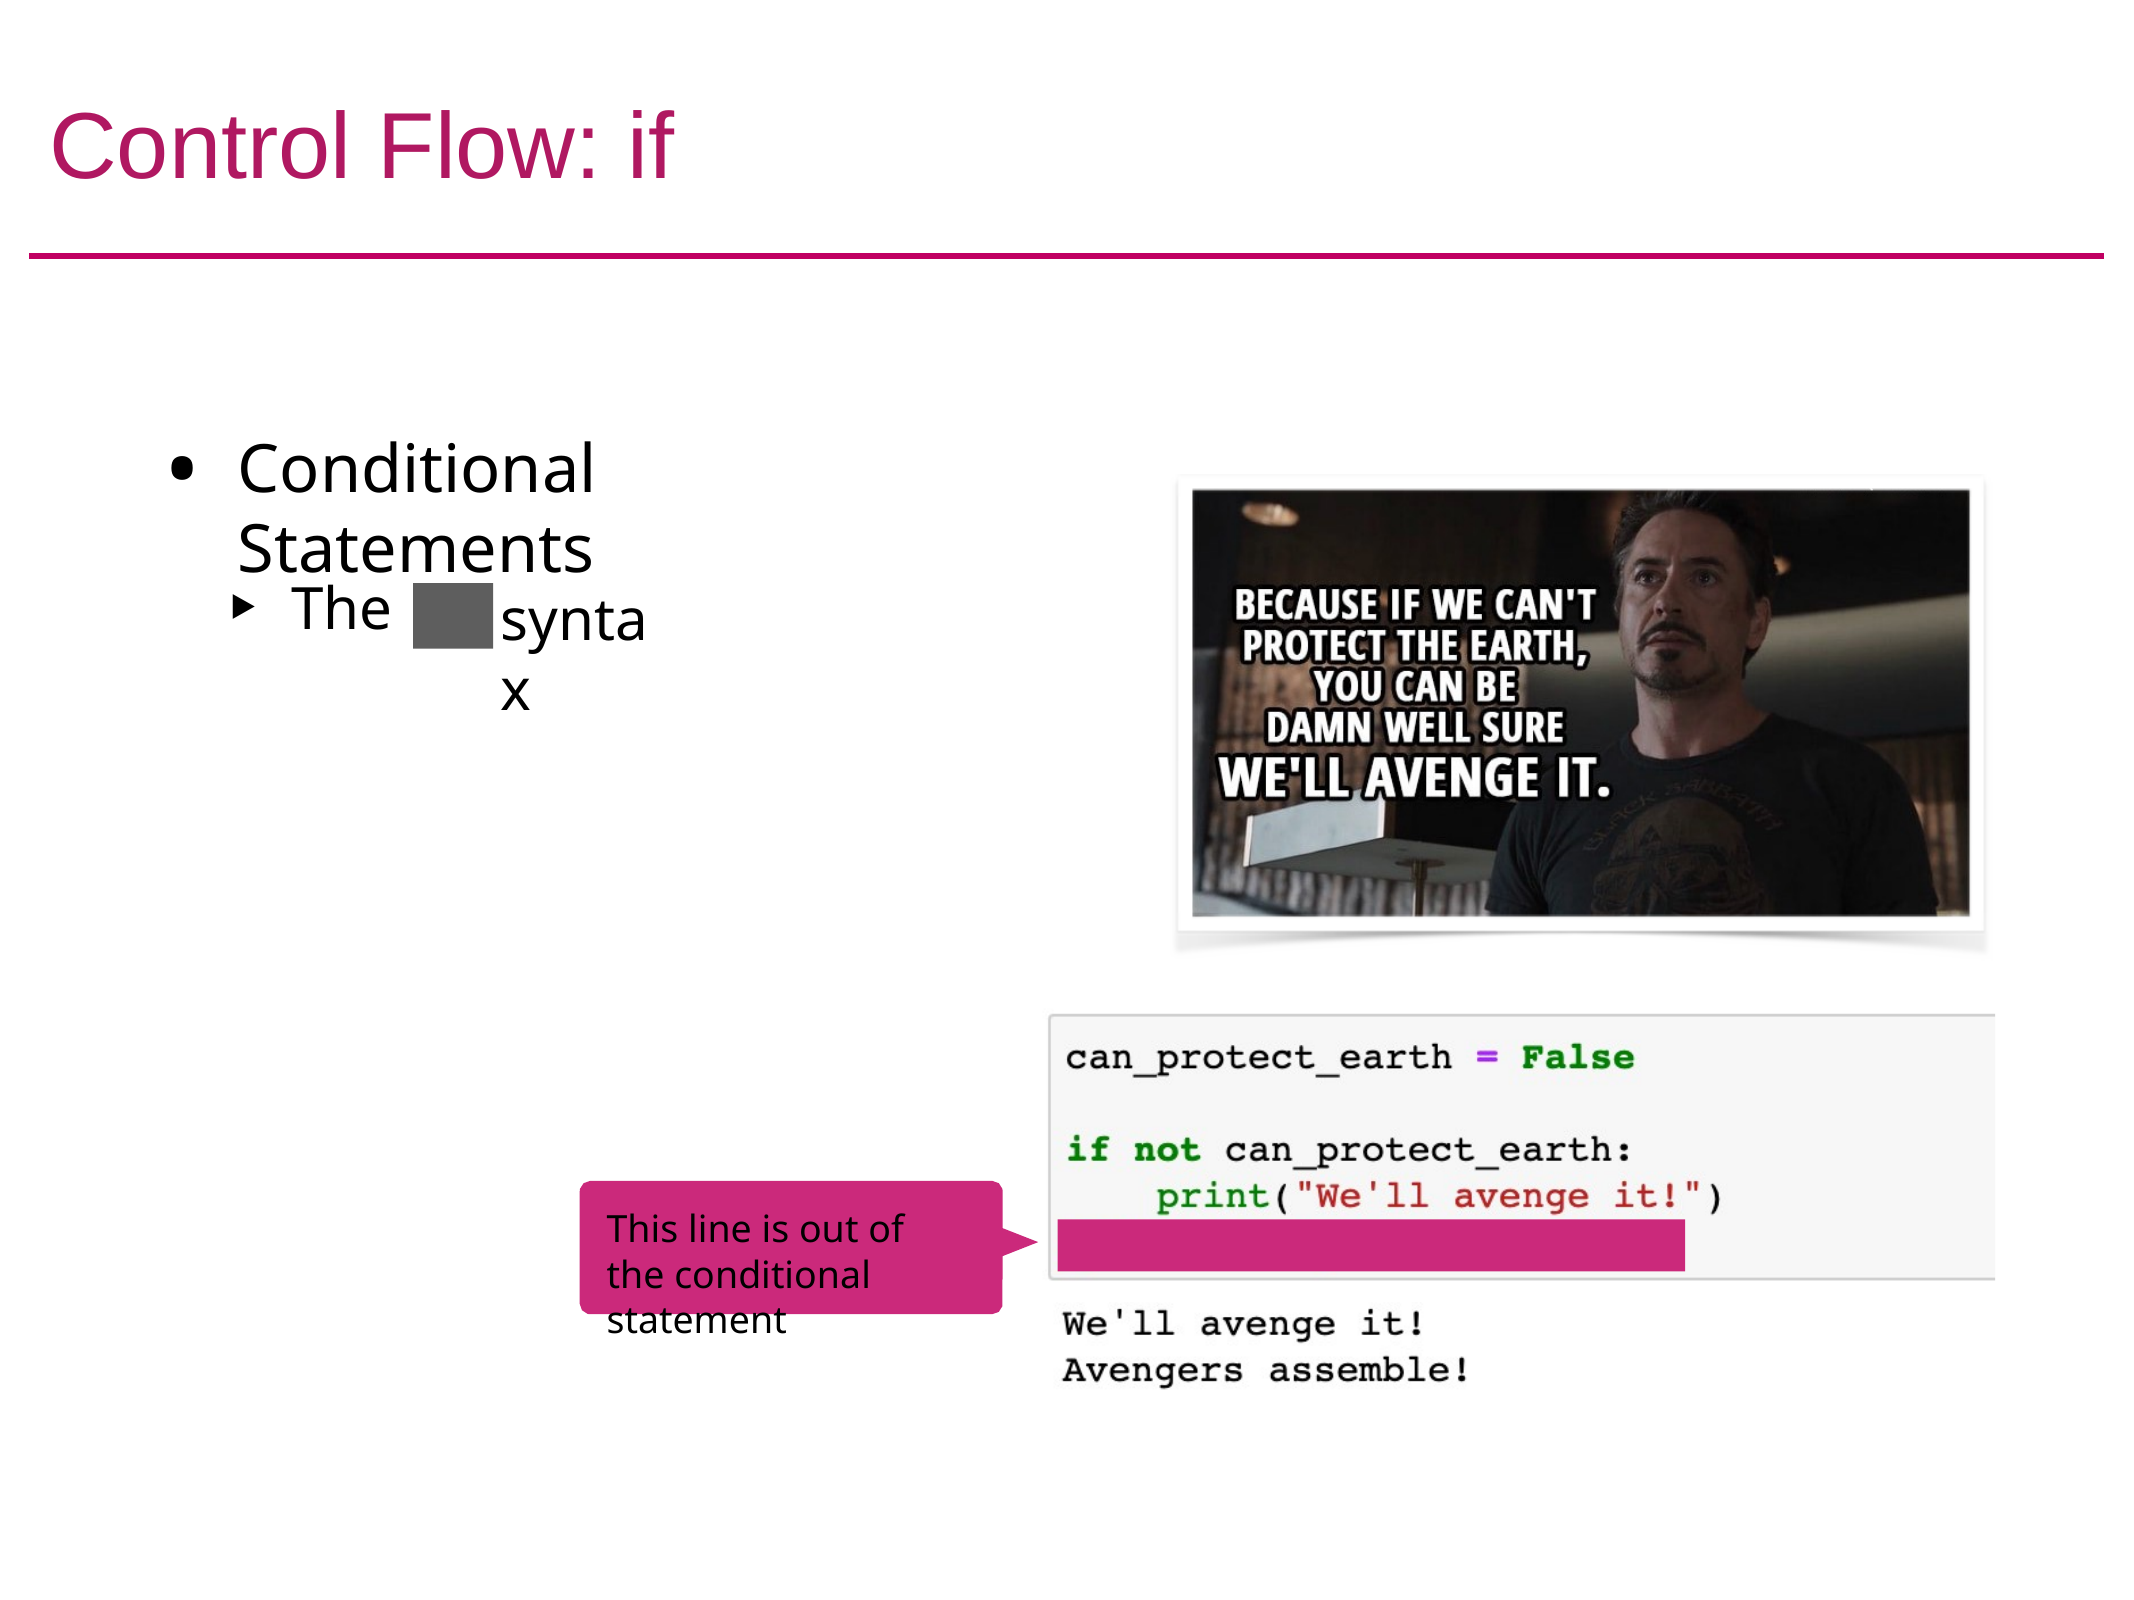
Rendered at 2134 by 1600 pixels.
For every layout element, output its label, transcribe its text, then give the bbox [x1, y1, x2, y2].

title Control Flow: if [49, 85, 2084, 353]
text_box if [413, 649, 494, 654]
text_box This line is out of the conditional statement [604, 1204, 971, 1342]
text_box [1032, 976, 1996, 1403]
text_box [1170, 474, 1993, 961]
text_box The [225, 571, 401, 642]
text_box Conditional Statements [162, 426, 939, 587]
text_box [413, 583, 494, 649]
text_box [579, 1180, 1027, 1315]
text_box syntax [498, 581, 674, 722]
